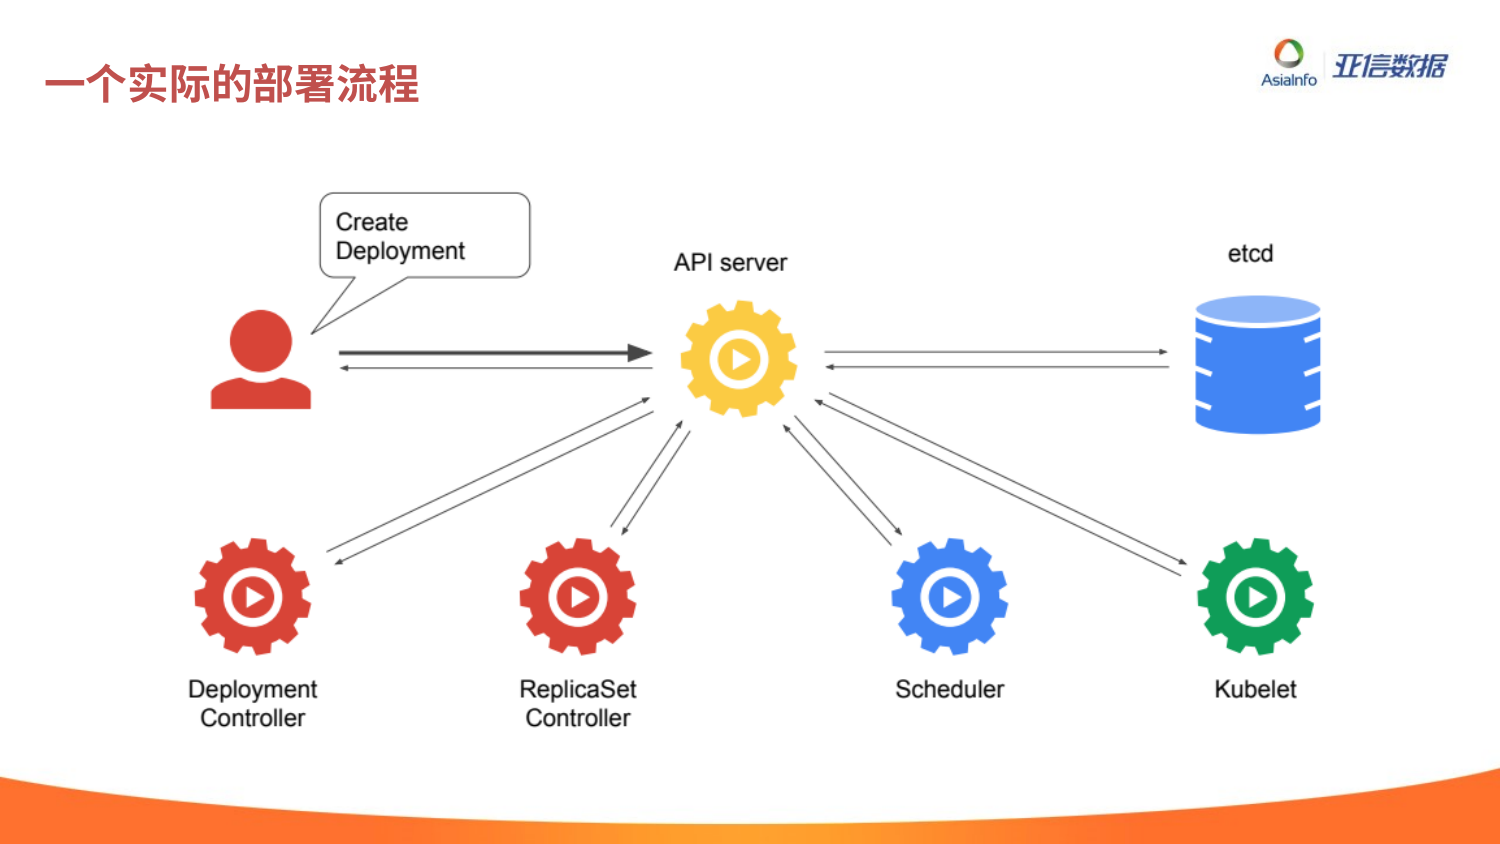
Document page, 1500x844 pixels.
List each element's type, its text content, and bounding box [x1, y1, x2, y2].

picture [0, 0, 1500, 844]
title 一个实际的部署流程 [29, 26, 1477, 116]
